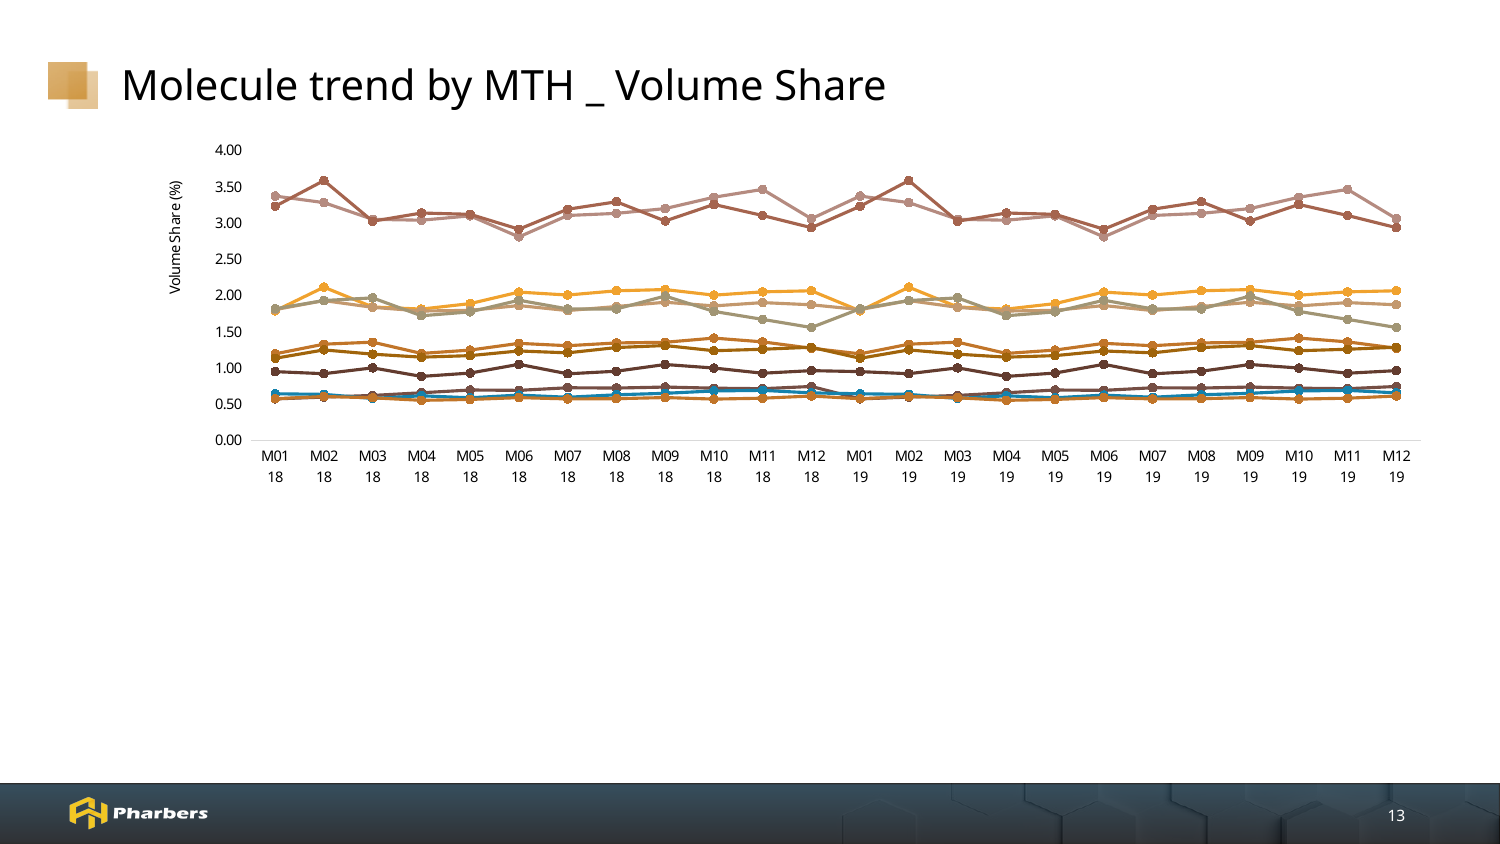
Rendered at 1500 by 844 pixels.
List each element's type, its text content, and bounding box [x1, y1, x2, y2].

picture [0, 783, 1500, 844]
title Molecule trend by MTH _ Volume Share [106, 18, 1419, 117]
slide_number 13 [1387, 806, 1450, 826]
chart [74, 134, 1451, 773]
